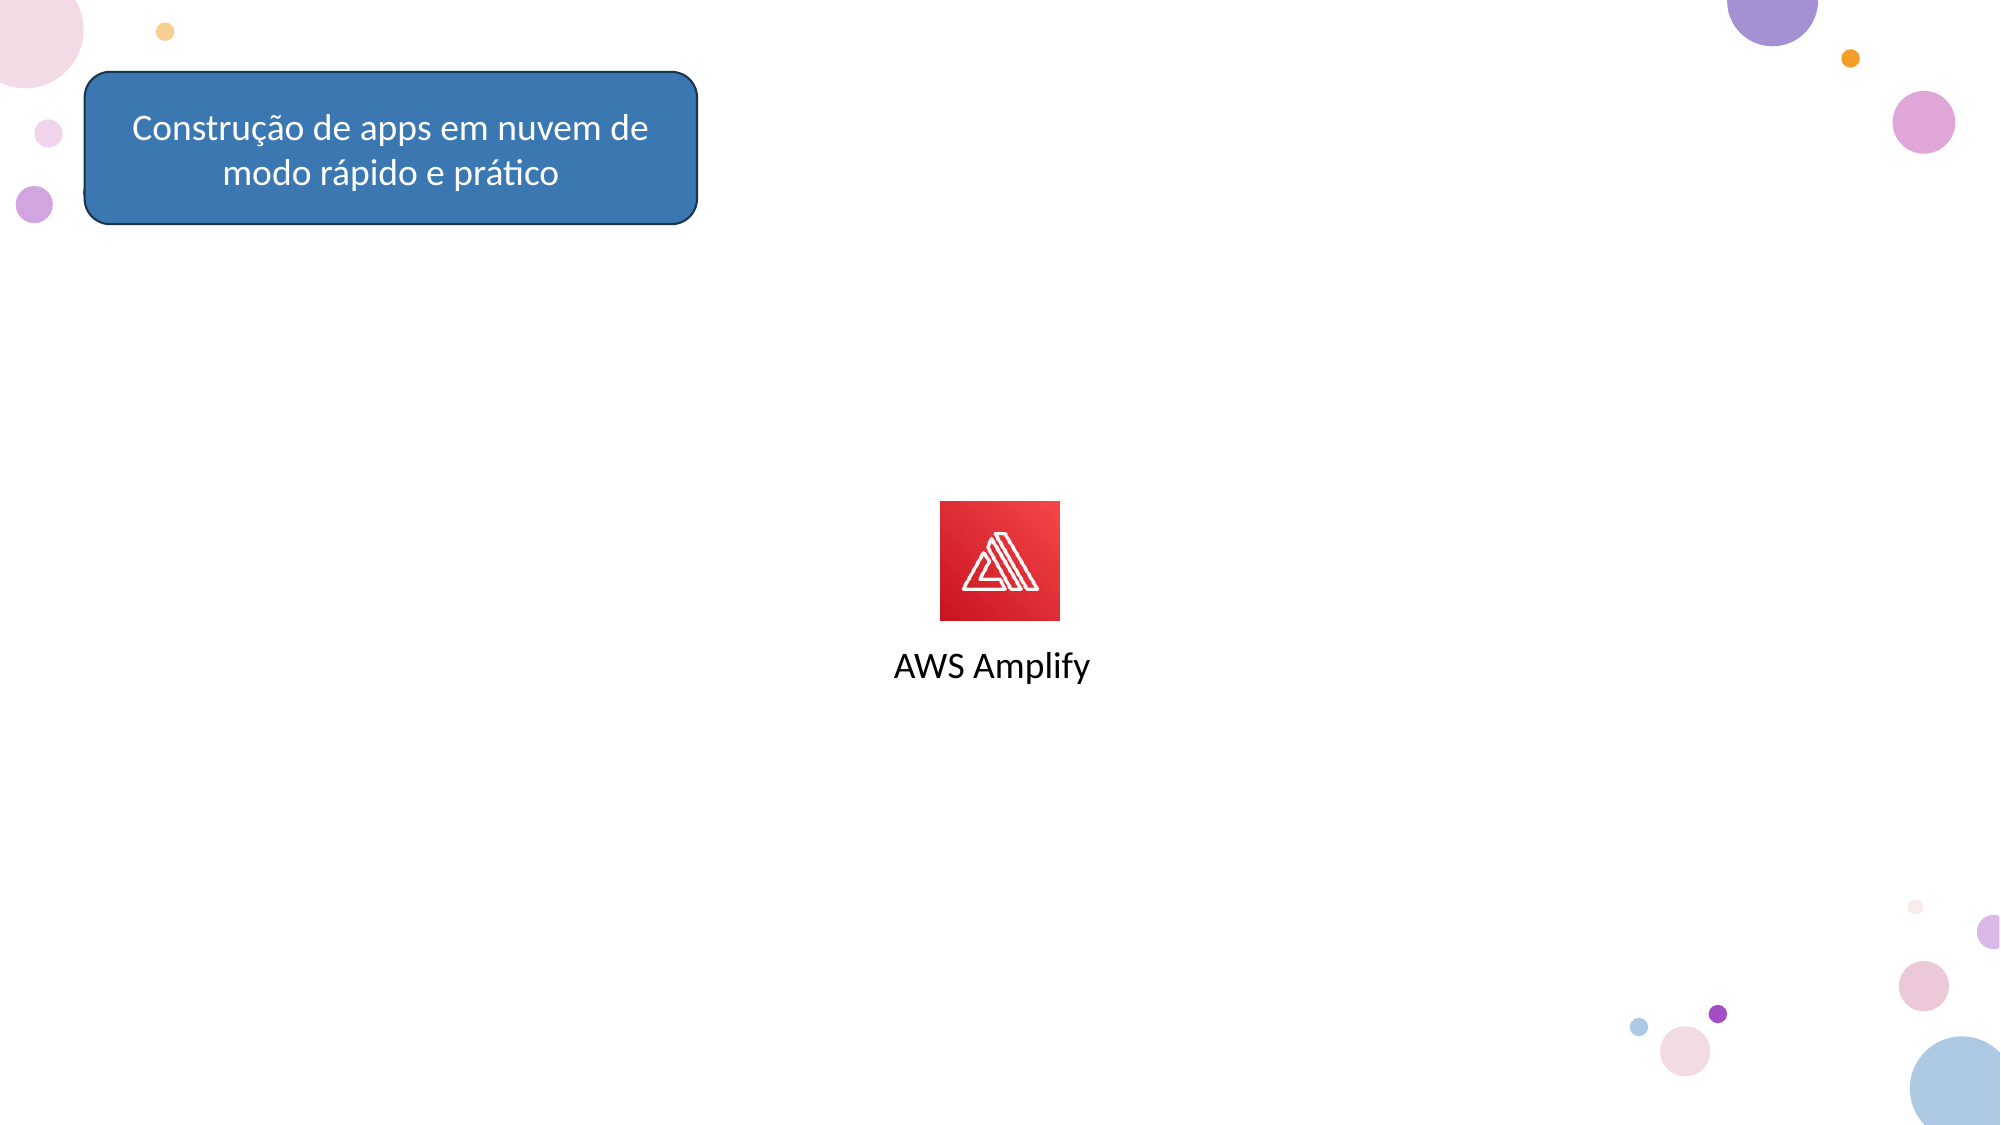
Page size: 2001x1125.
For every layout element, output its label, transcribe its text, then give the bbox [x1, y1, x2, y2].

text_box Construção de apps em nuvem de modo rápido e prático [83, 70, 699, 226]
picture [940, 501, 1060, 621]
text_box AWS Amplify [879, 633, 1121, 694]
